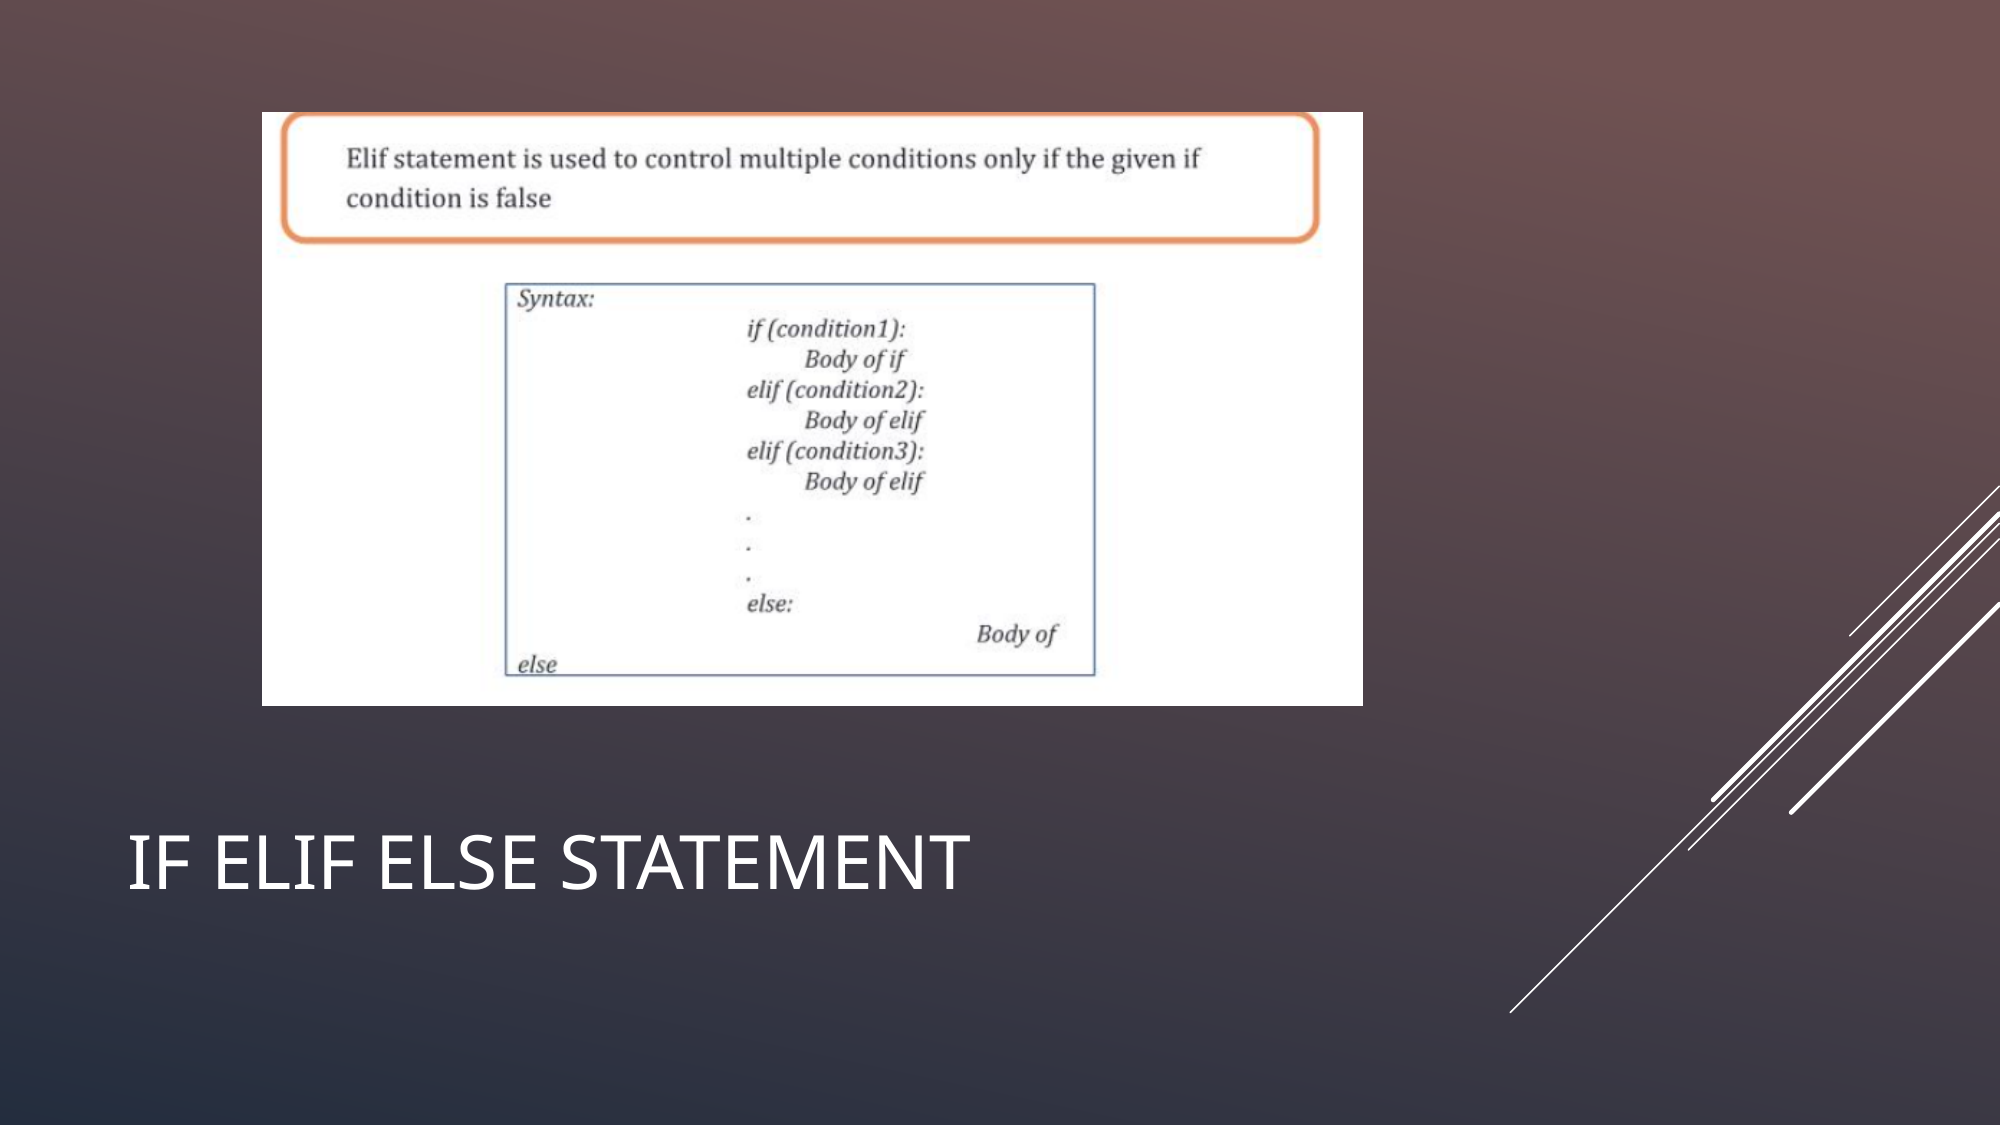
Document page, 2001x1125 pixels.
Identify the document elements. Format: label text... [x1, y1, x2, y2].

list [262, 112, 1363, 706]
title If elif else statement [112, 736, 1513, 984]
